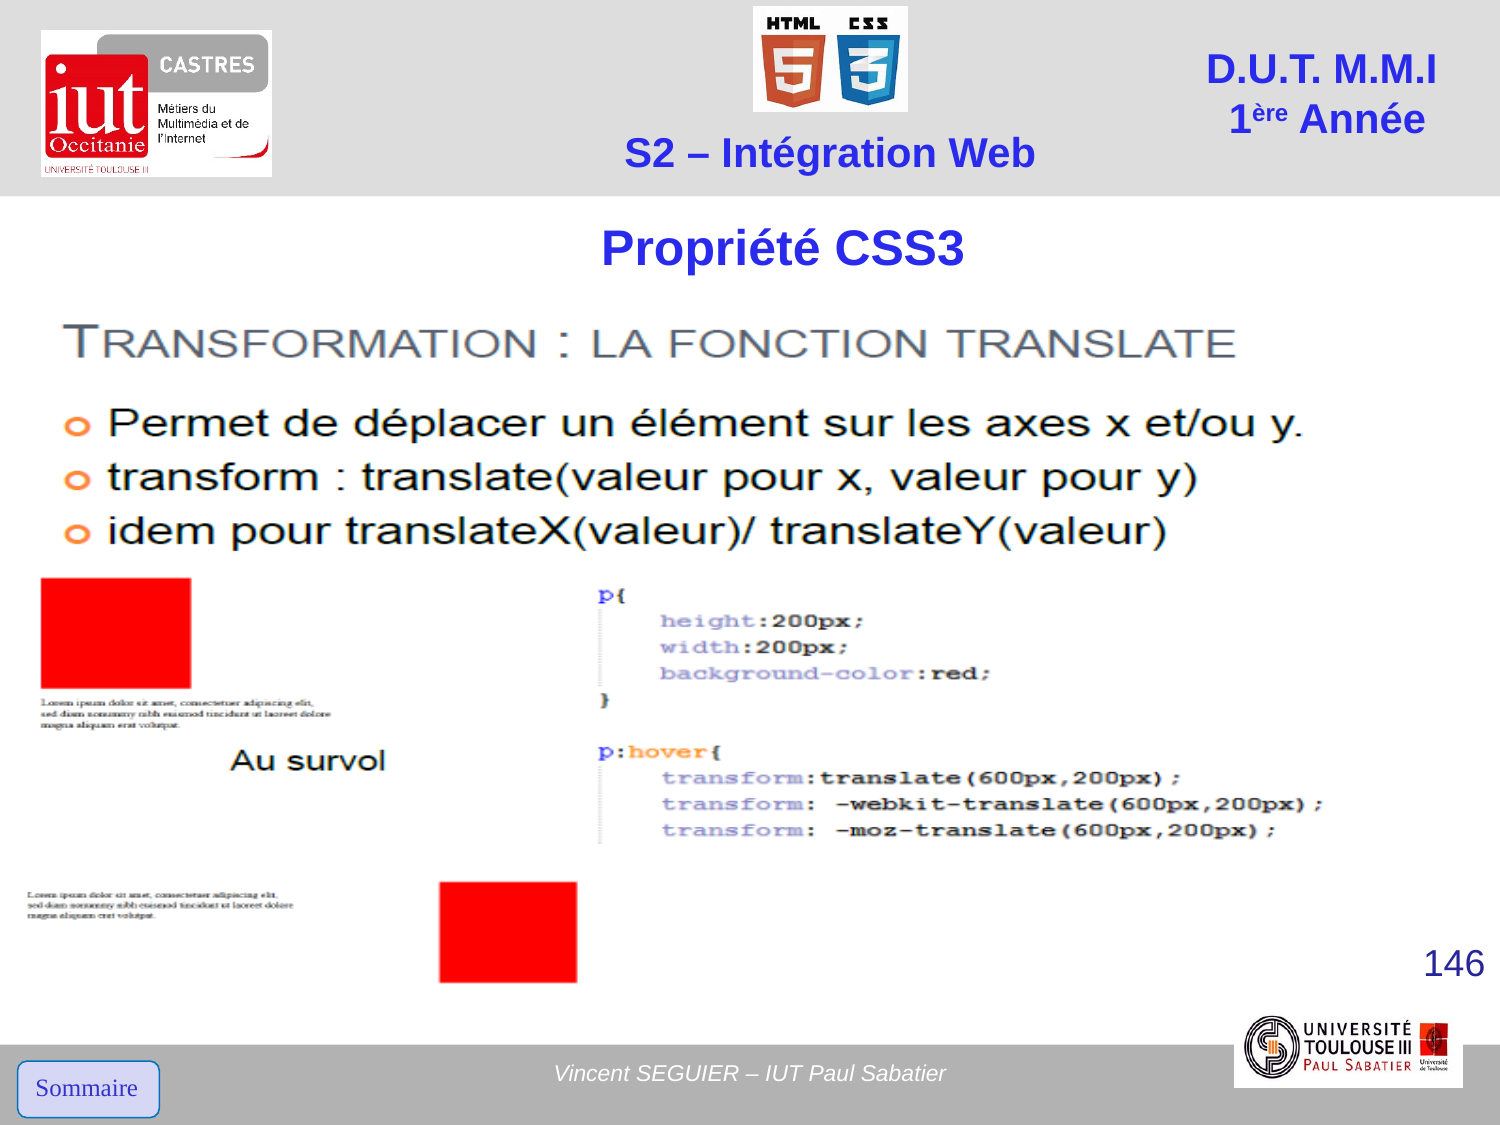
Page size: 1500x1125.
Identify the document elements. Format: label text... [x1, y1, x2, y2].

text_box Propriété CSS3 [586, 208, 981, 279]
text_box Vincent SEGUIER – IUT Paul Sabatier [512, 1042, 988, 1103]
picture [753, 6, 908, 112]
picture [0, 279, 1365, 1000]
text_box 146 [1316, 884, 1500, 1039]
picture [41, 30, 272, 177]
picture [1234, 1003, 1463, 1088]
